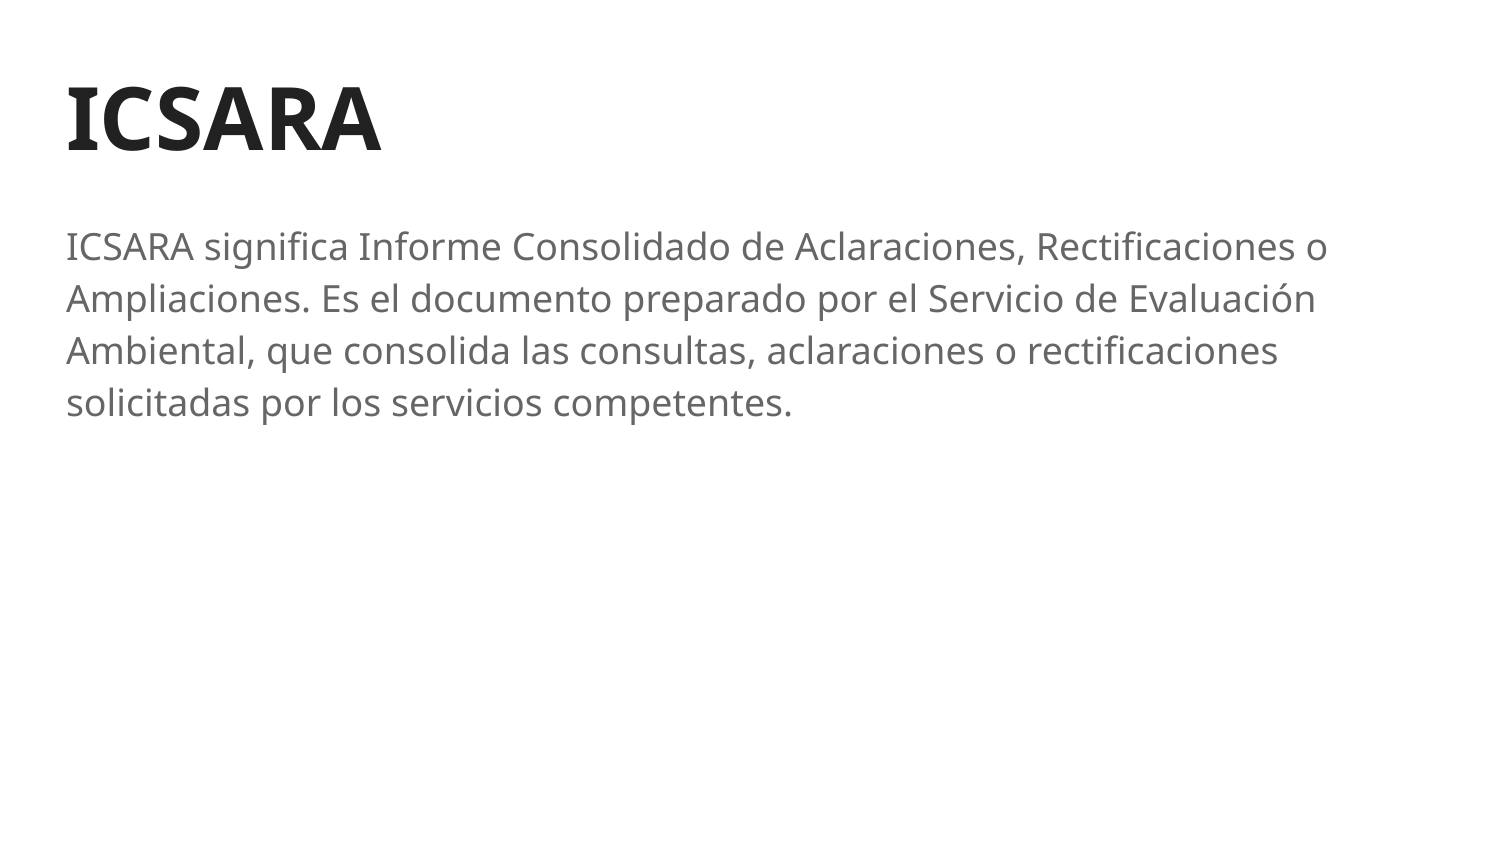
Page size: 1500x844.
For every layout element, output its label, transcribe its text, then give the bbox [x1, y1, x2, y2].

list ICSARA significa Informe Consolidado de Aclaraciones, Rectificaciones o Ampliaciones. Es el documento preparado por el Servicio de Evaluación Ambiental, que consolida las consultas, aclaraciones o rectificaciones solicitadas por los servicios competentes. [51, 201, 1449, 750]
title ICSARA [51, 48, 1449, 180]
